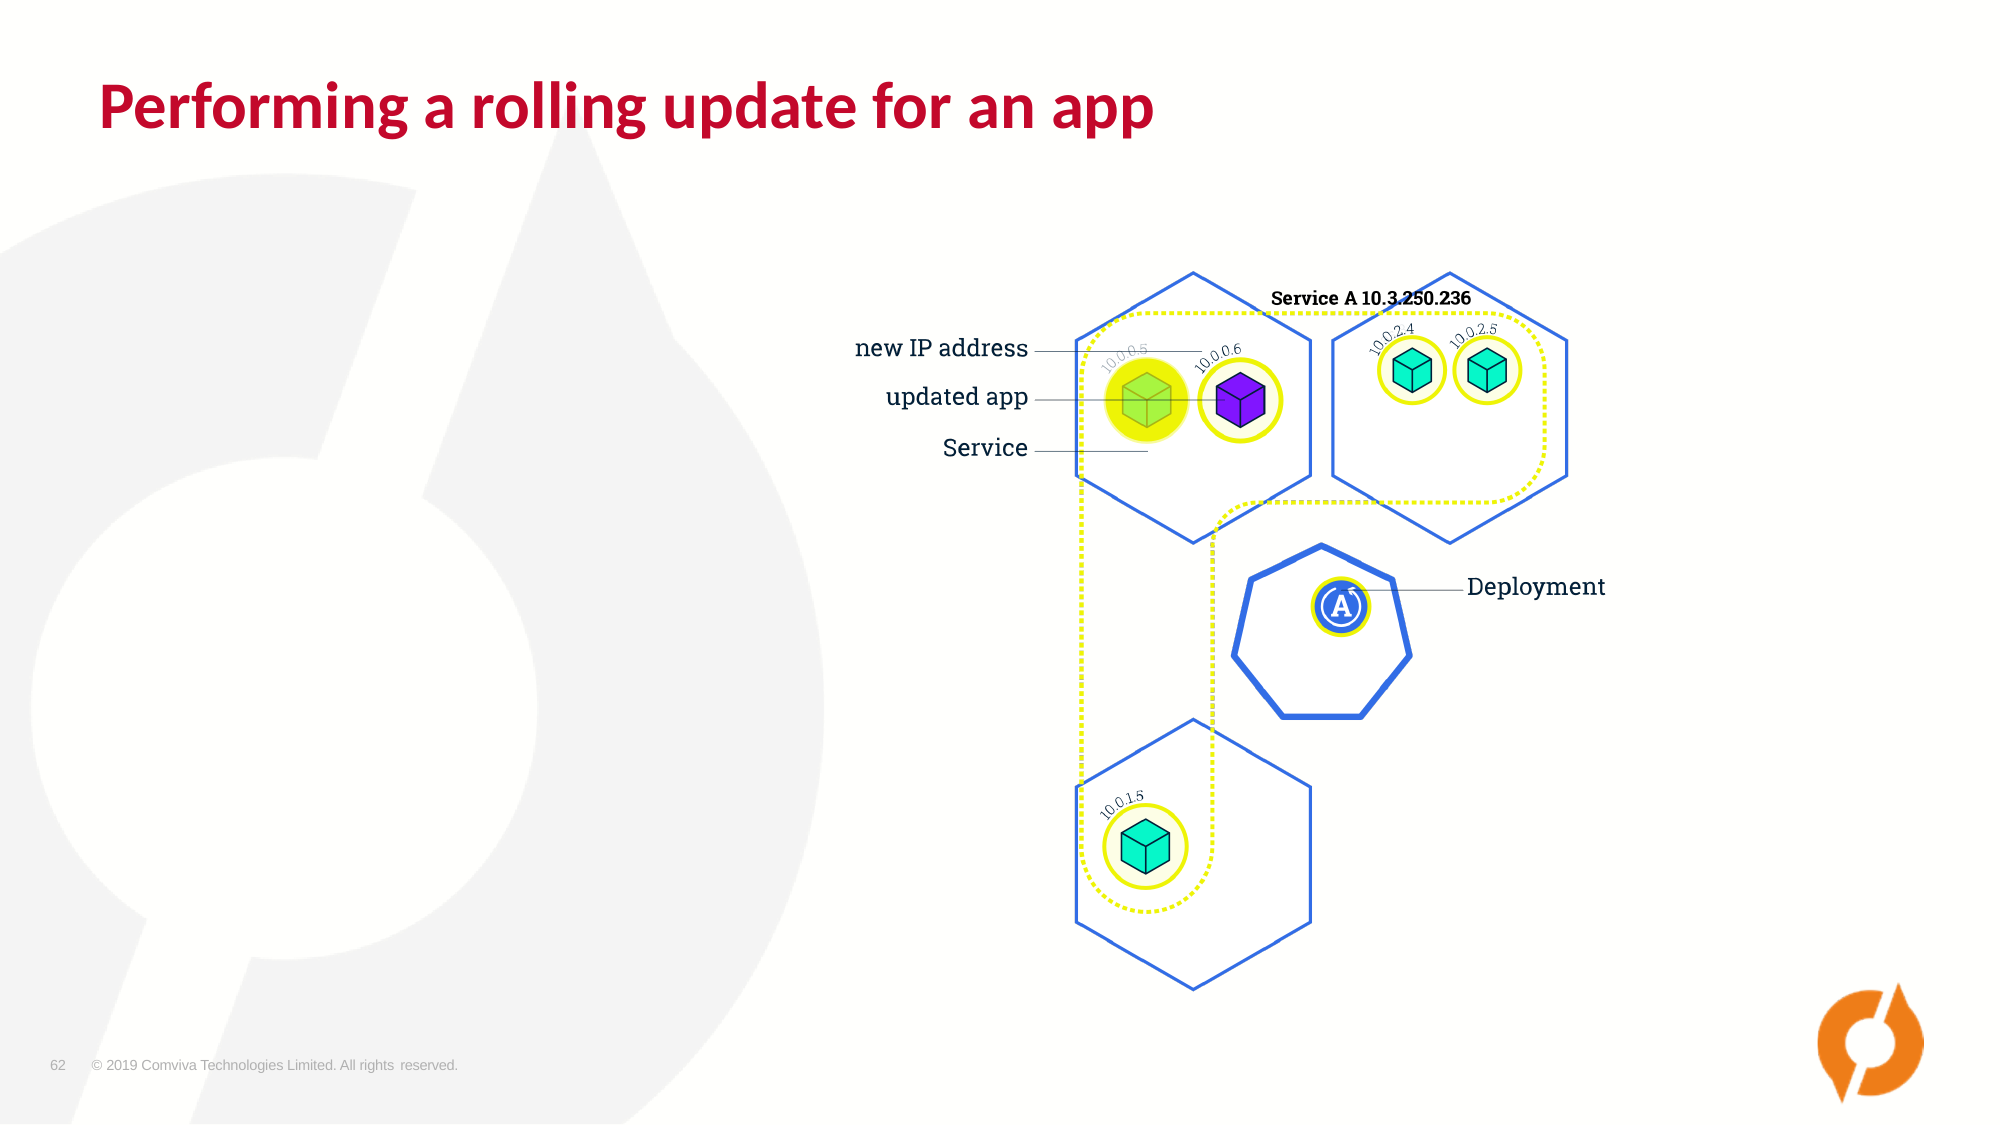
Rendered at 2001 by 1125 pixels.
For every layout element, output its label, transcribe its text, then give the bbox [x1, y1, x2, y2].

picture [0, 0, 2000, 1125]
title Performing a rolling update for an app [99, 59, 1813, 302]
slide_number 62 [45, 1055, 71, 1125]
footer © 2019 Comviva Technologies Limited. All rights reserved. [89, 1055, 472, 1125]
